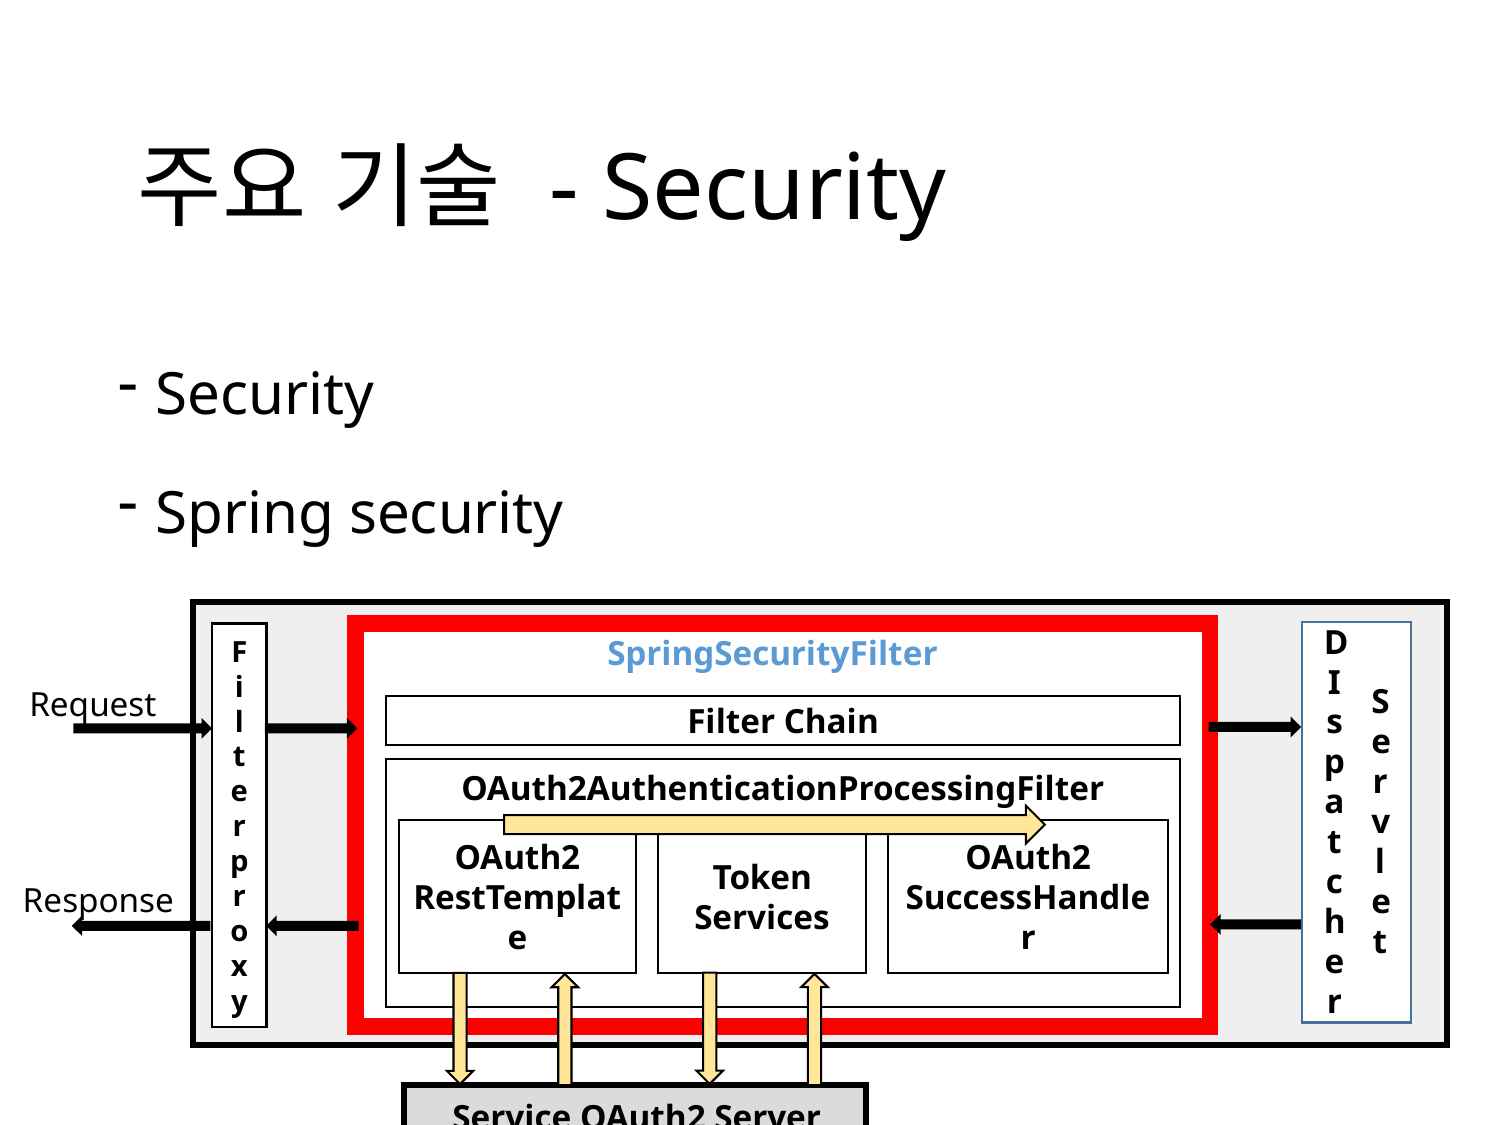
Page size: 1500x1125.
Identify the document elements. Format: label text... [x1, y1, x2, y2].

list Security Spring security [103, 299, 1397, 602]
title 주요 기술 - Security [122, 81, 1417, 299]
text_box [4, 602, 1447, 1125]
